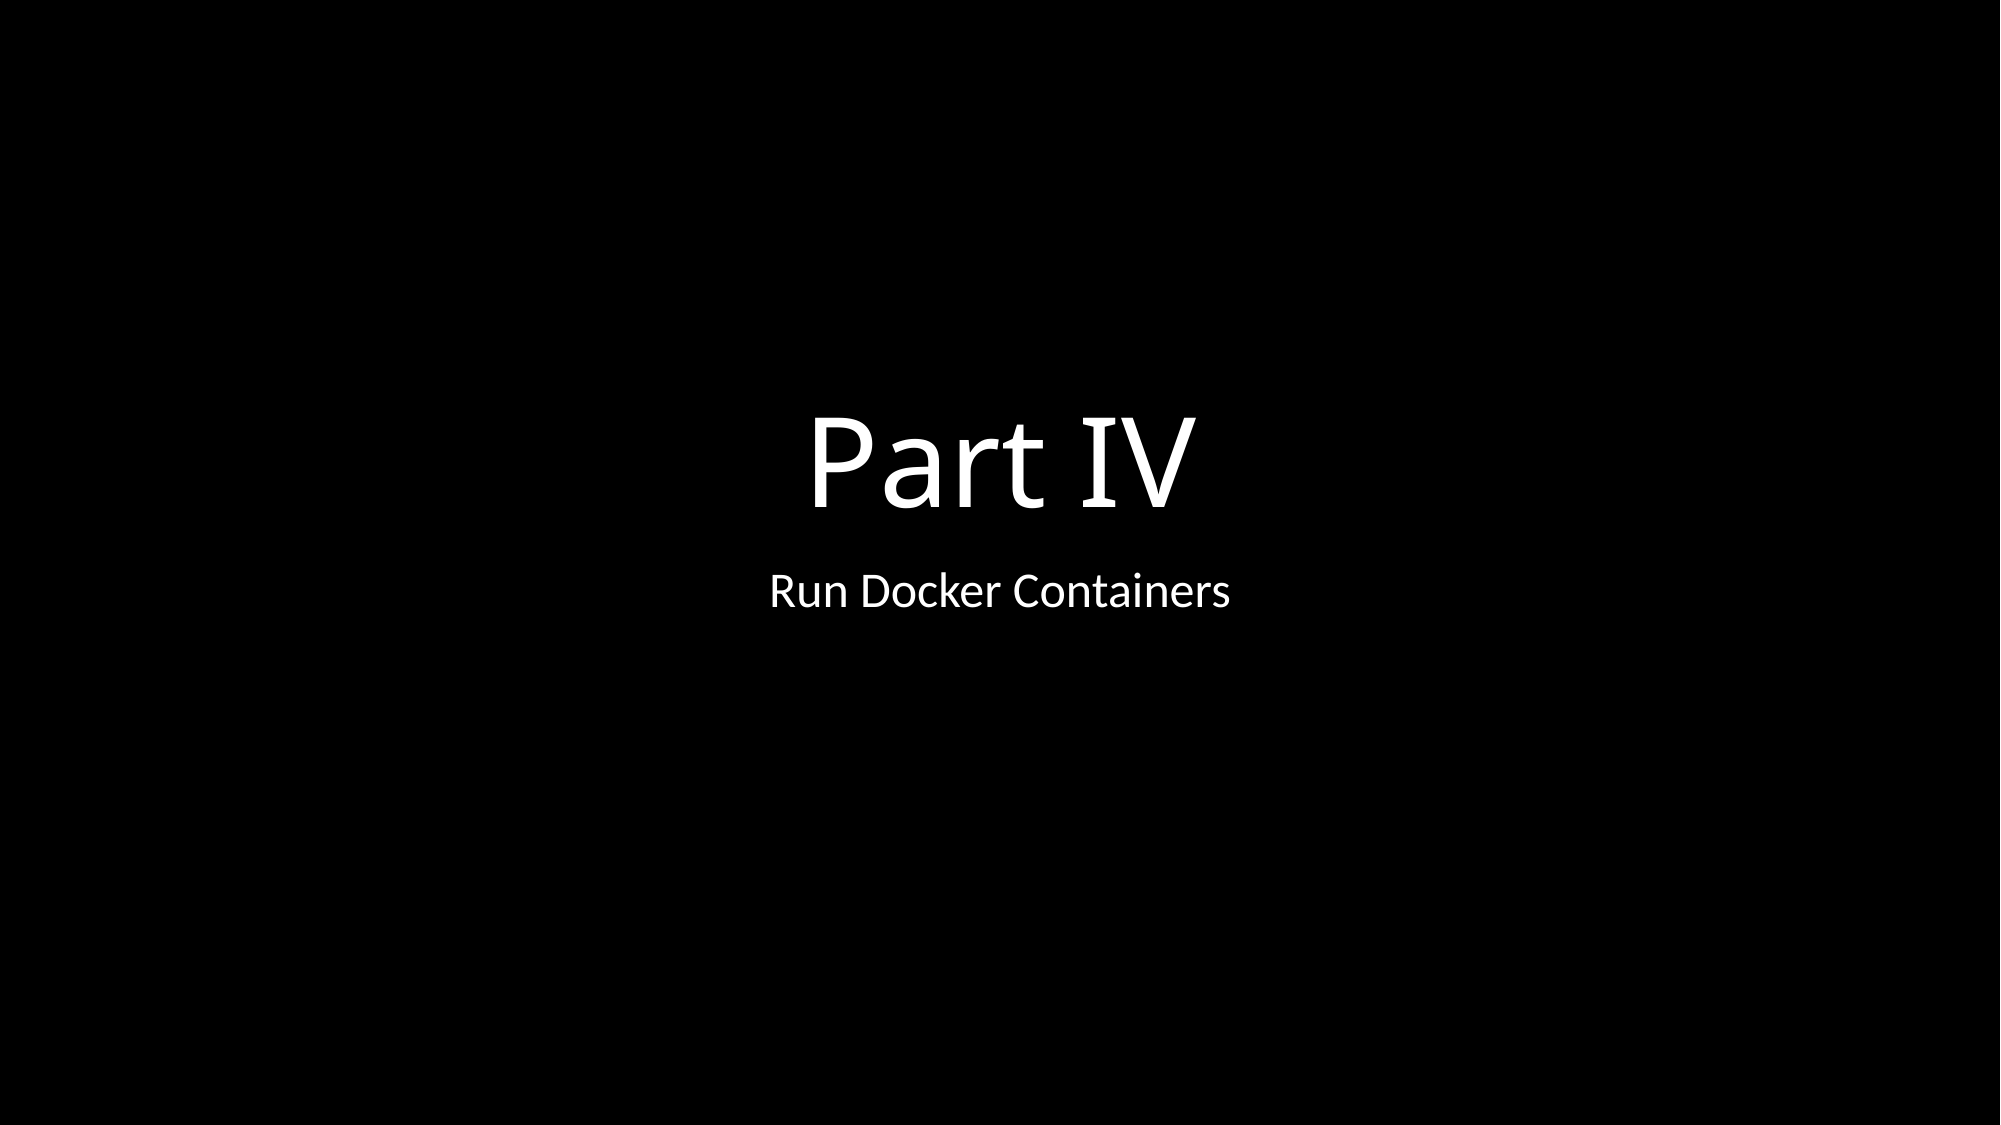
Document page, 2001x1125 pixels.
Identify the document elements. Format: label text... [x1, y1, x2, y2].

subtitle Run Docker Containers [249, 556, 1750, 829]
title Part IV [249, 149, 1750, 542]
